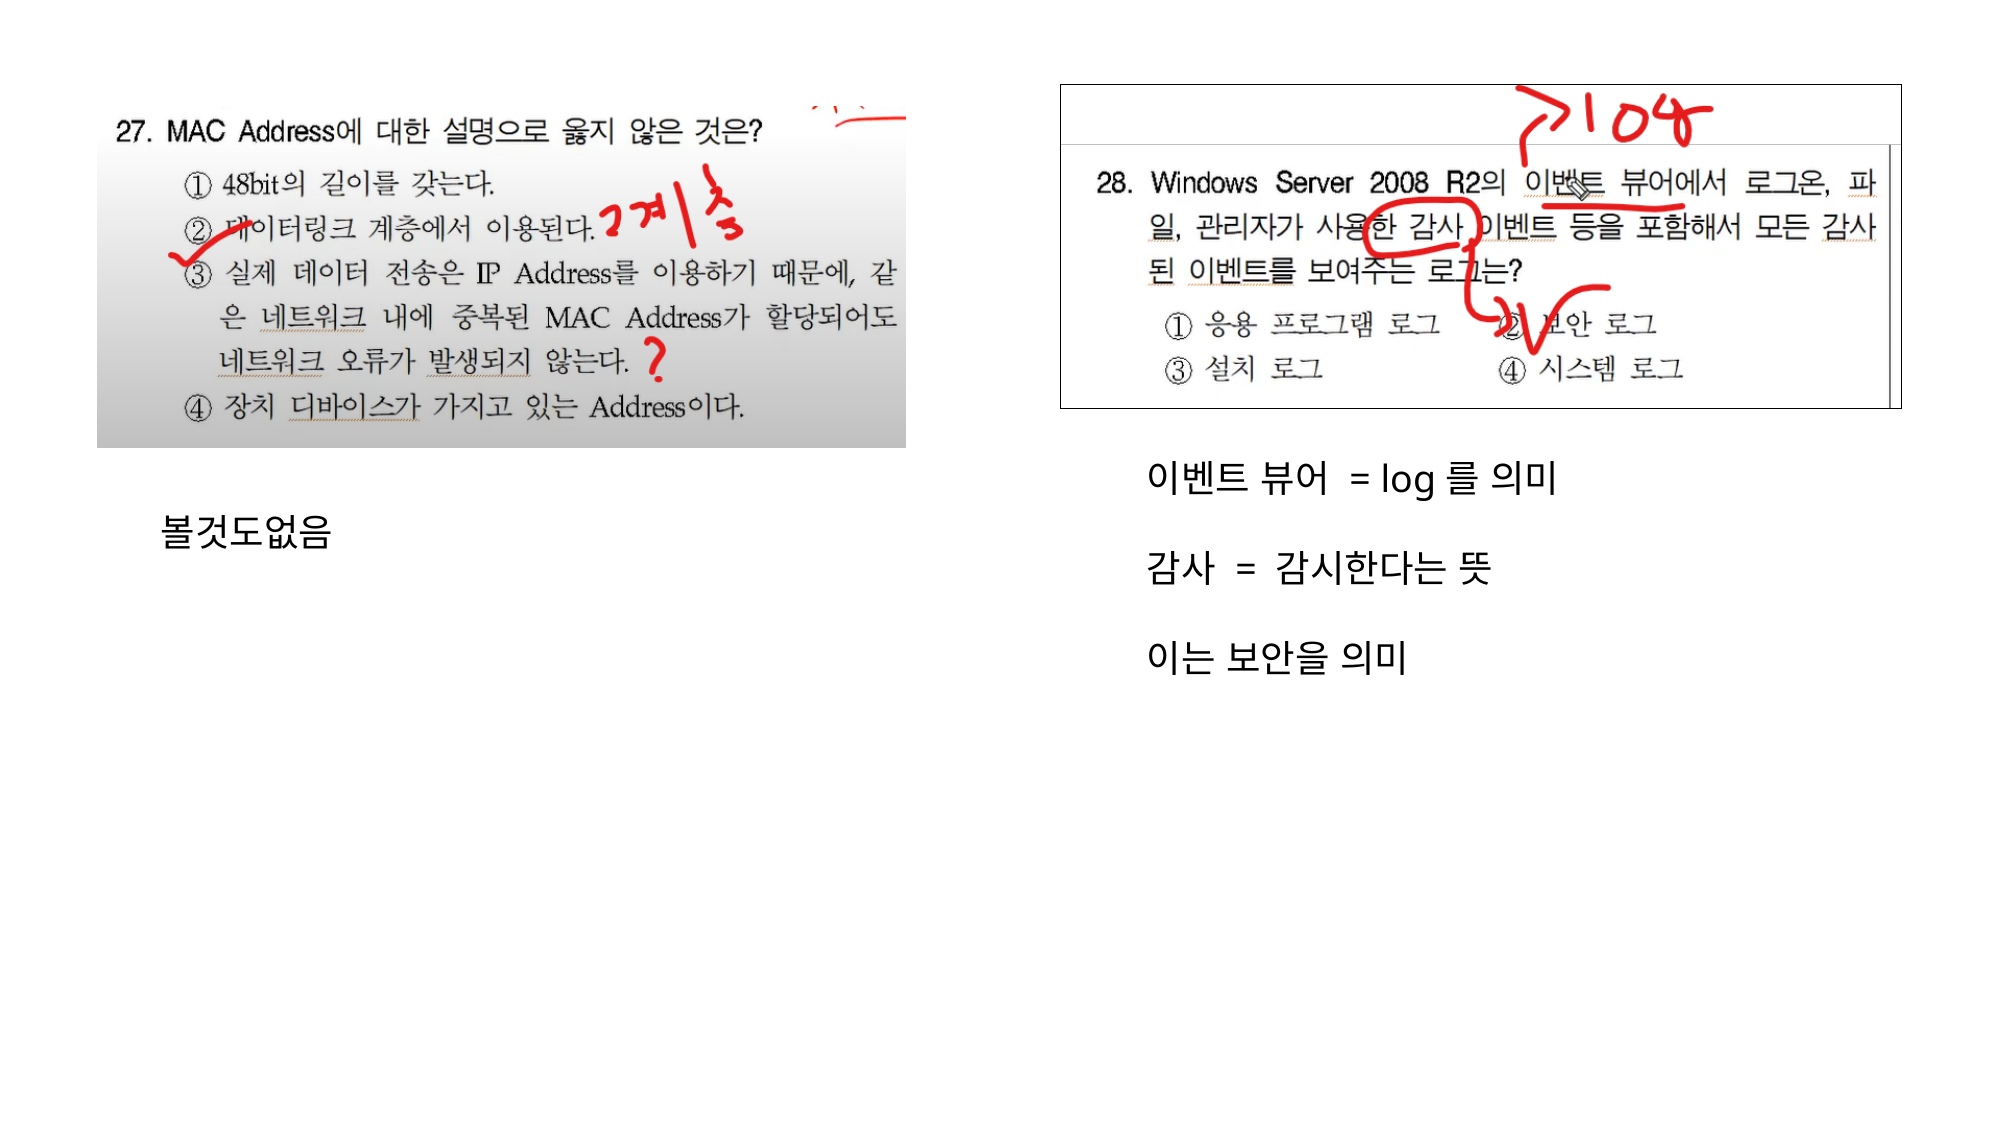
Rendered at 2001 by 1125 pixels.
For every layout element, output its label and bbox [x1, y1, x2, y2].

text_box [97, 106, 906, 563]
text_box [1060, 84, 1903, 691]
